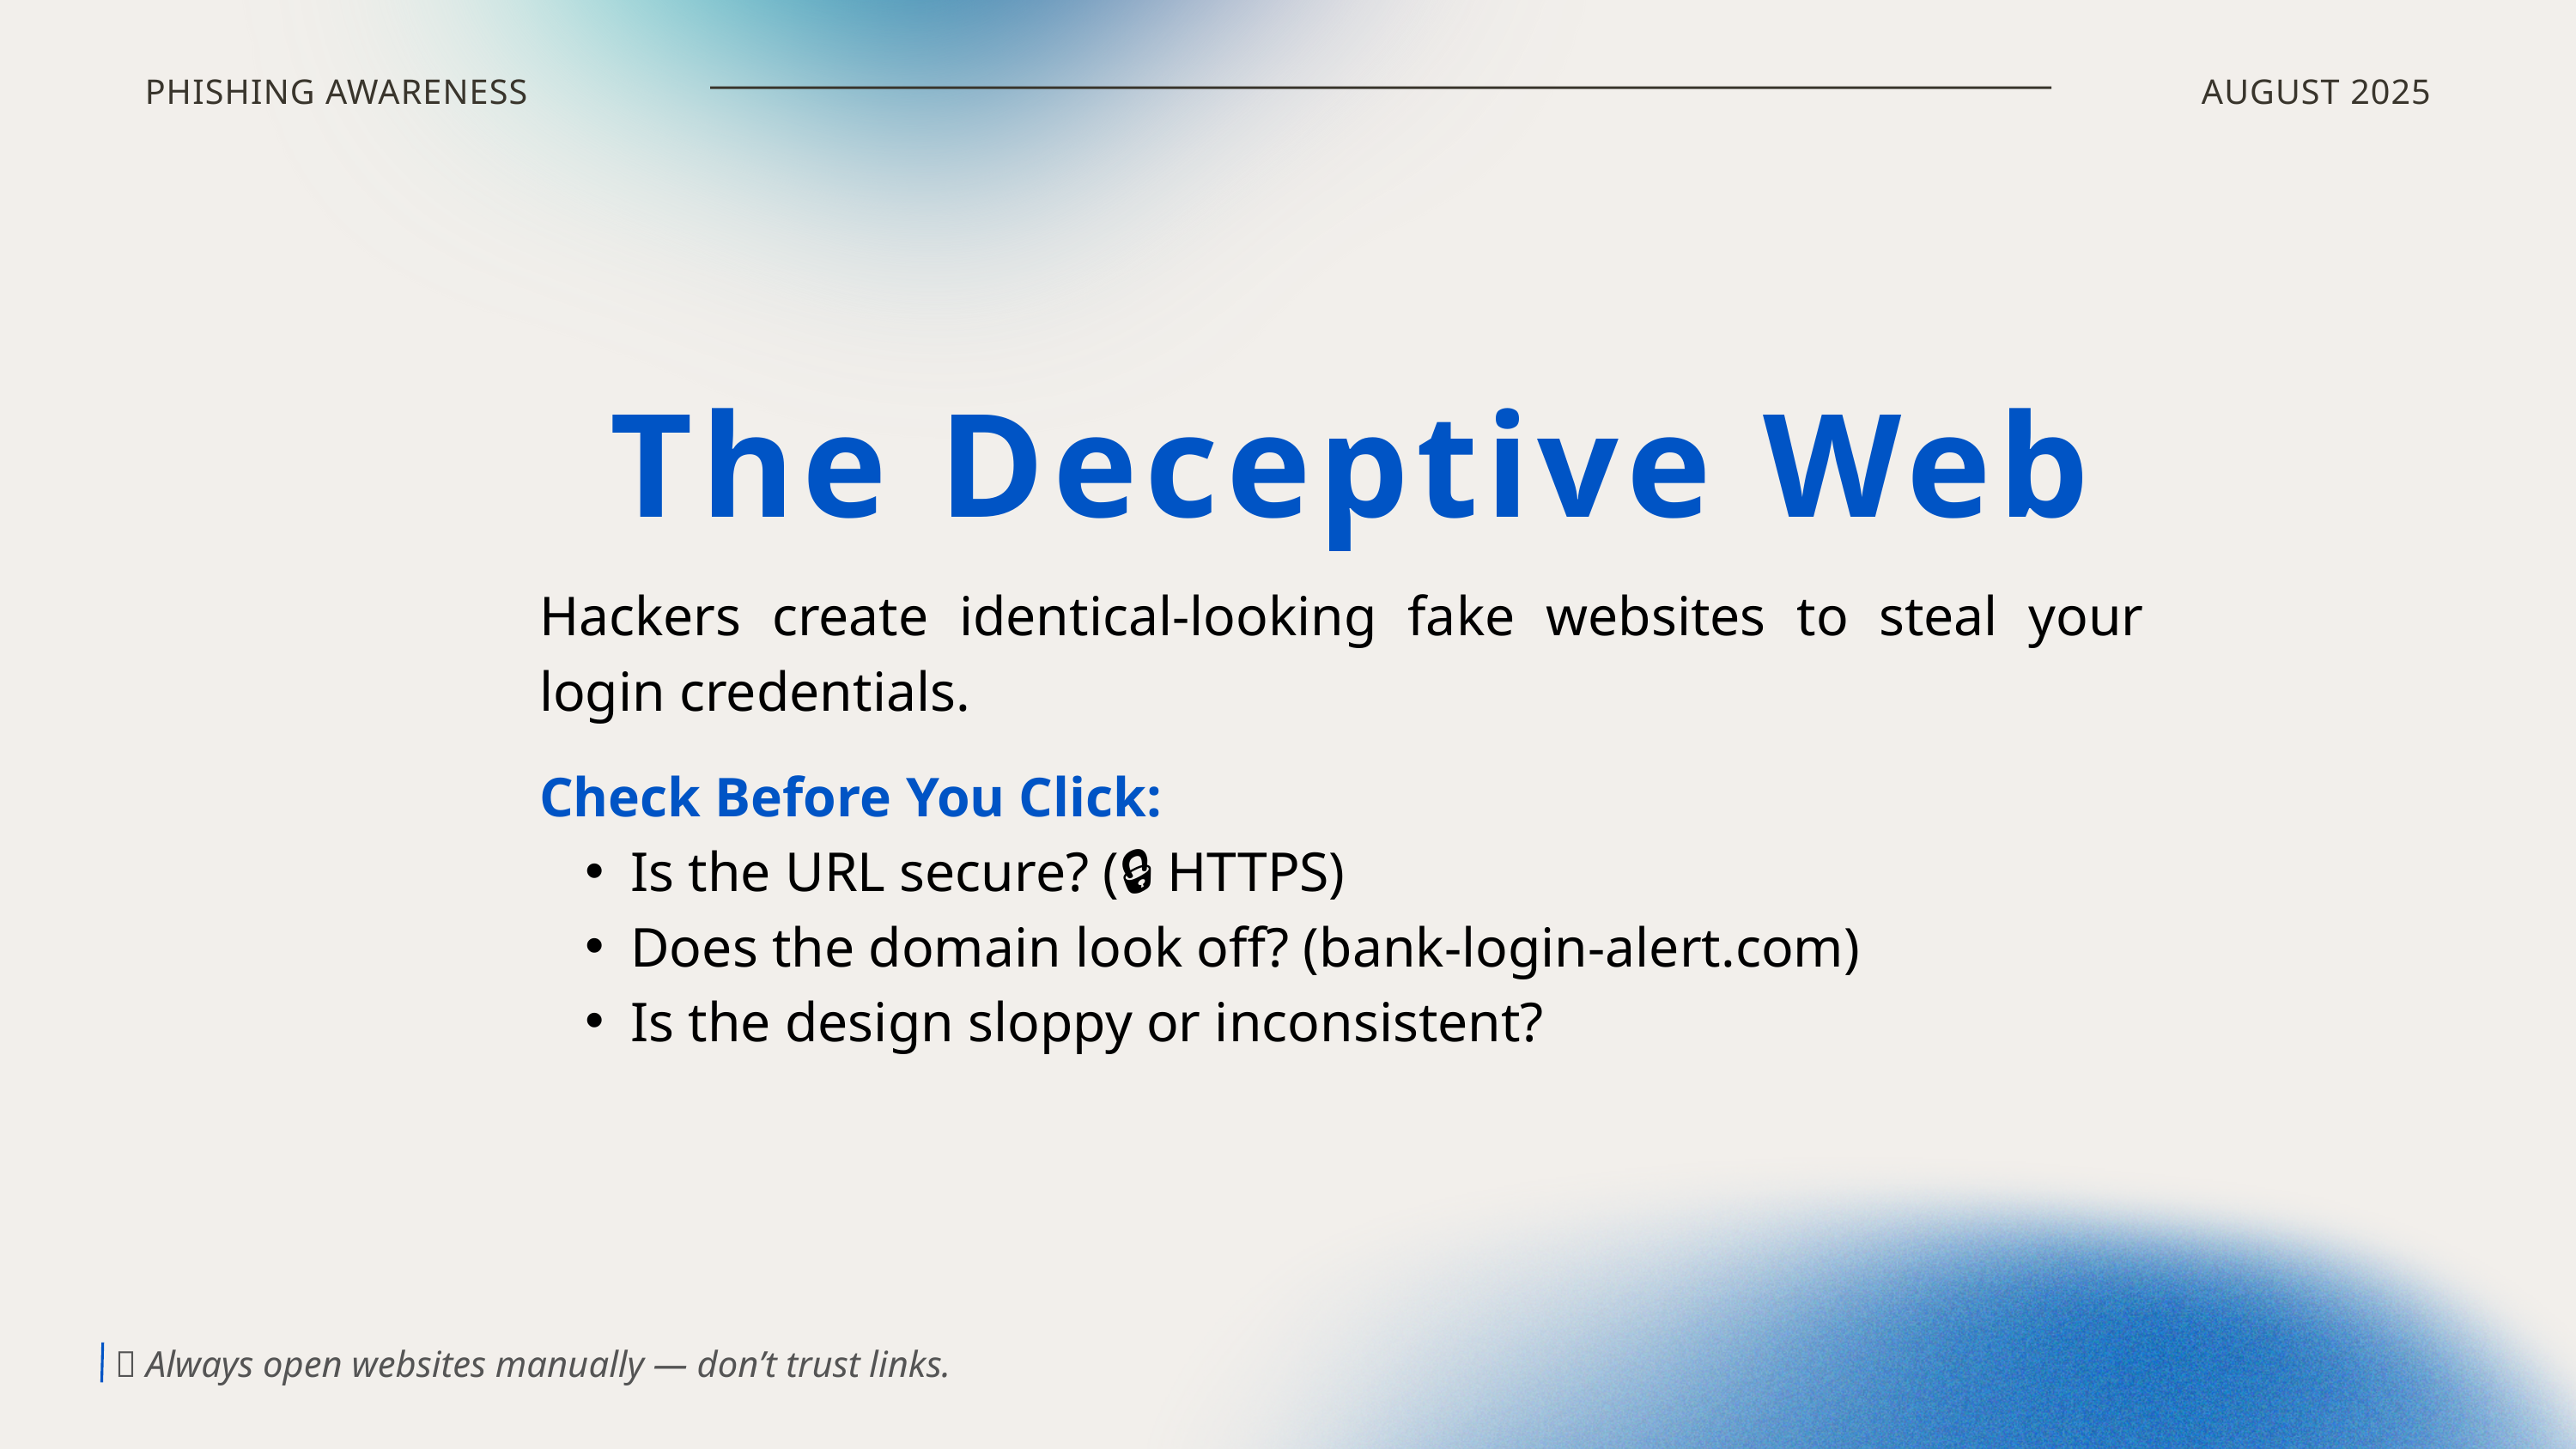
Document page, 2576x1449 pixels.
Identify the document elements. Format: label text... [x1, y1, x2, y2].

text_box Hackers create identical-looking fake websites to steal your login credentials. [539, 571, 2147, 722]
text_box 🧠 Always open websites manually — don’t trust links. [115, 1334, 964, 1385]
text_box Check Before You Click: Is the URL secure? (🔒 HTTPS) Does the domain look off? (bank-login-alert.com) Is the design sloppy or inconsistent? [539, 752, 2147, 1128]
text_box [918, 1157, 2576, 1449]
text_box [239, 0, 1599, 439]
text_box PHISHING AWARENESS [144, 63, 557, 112]
text_box AUGUST 2025 [2050, 63, 2432, 112]
text_box The Deceptive Web [594, 345, 2092, 546]
